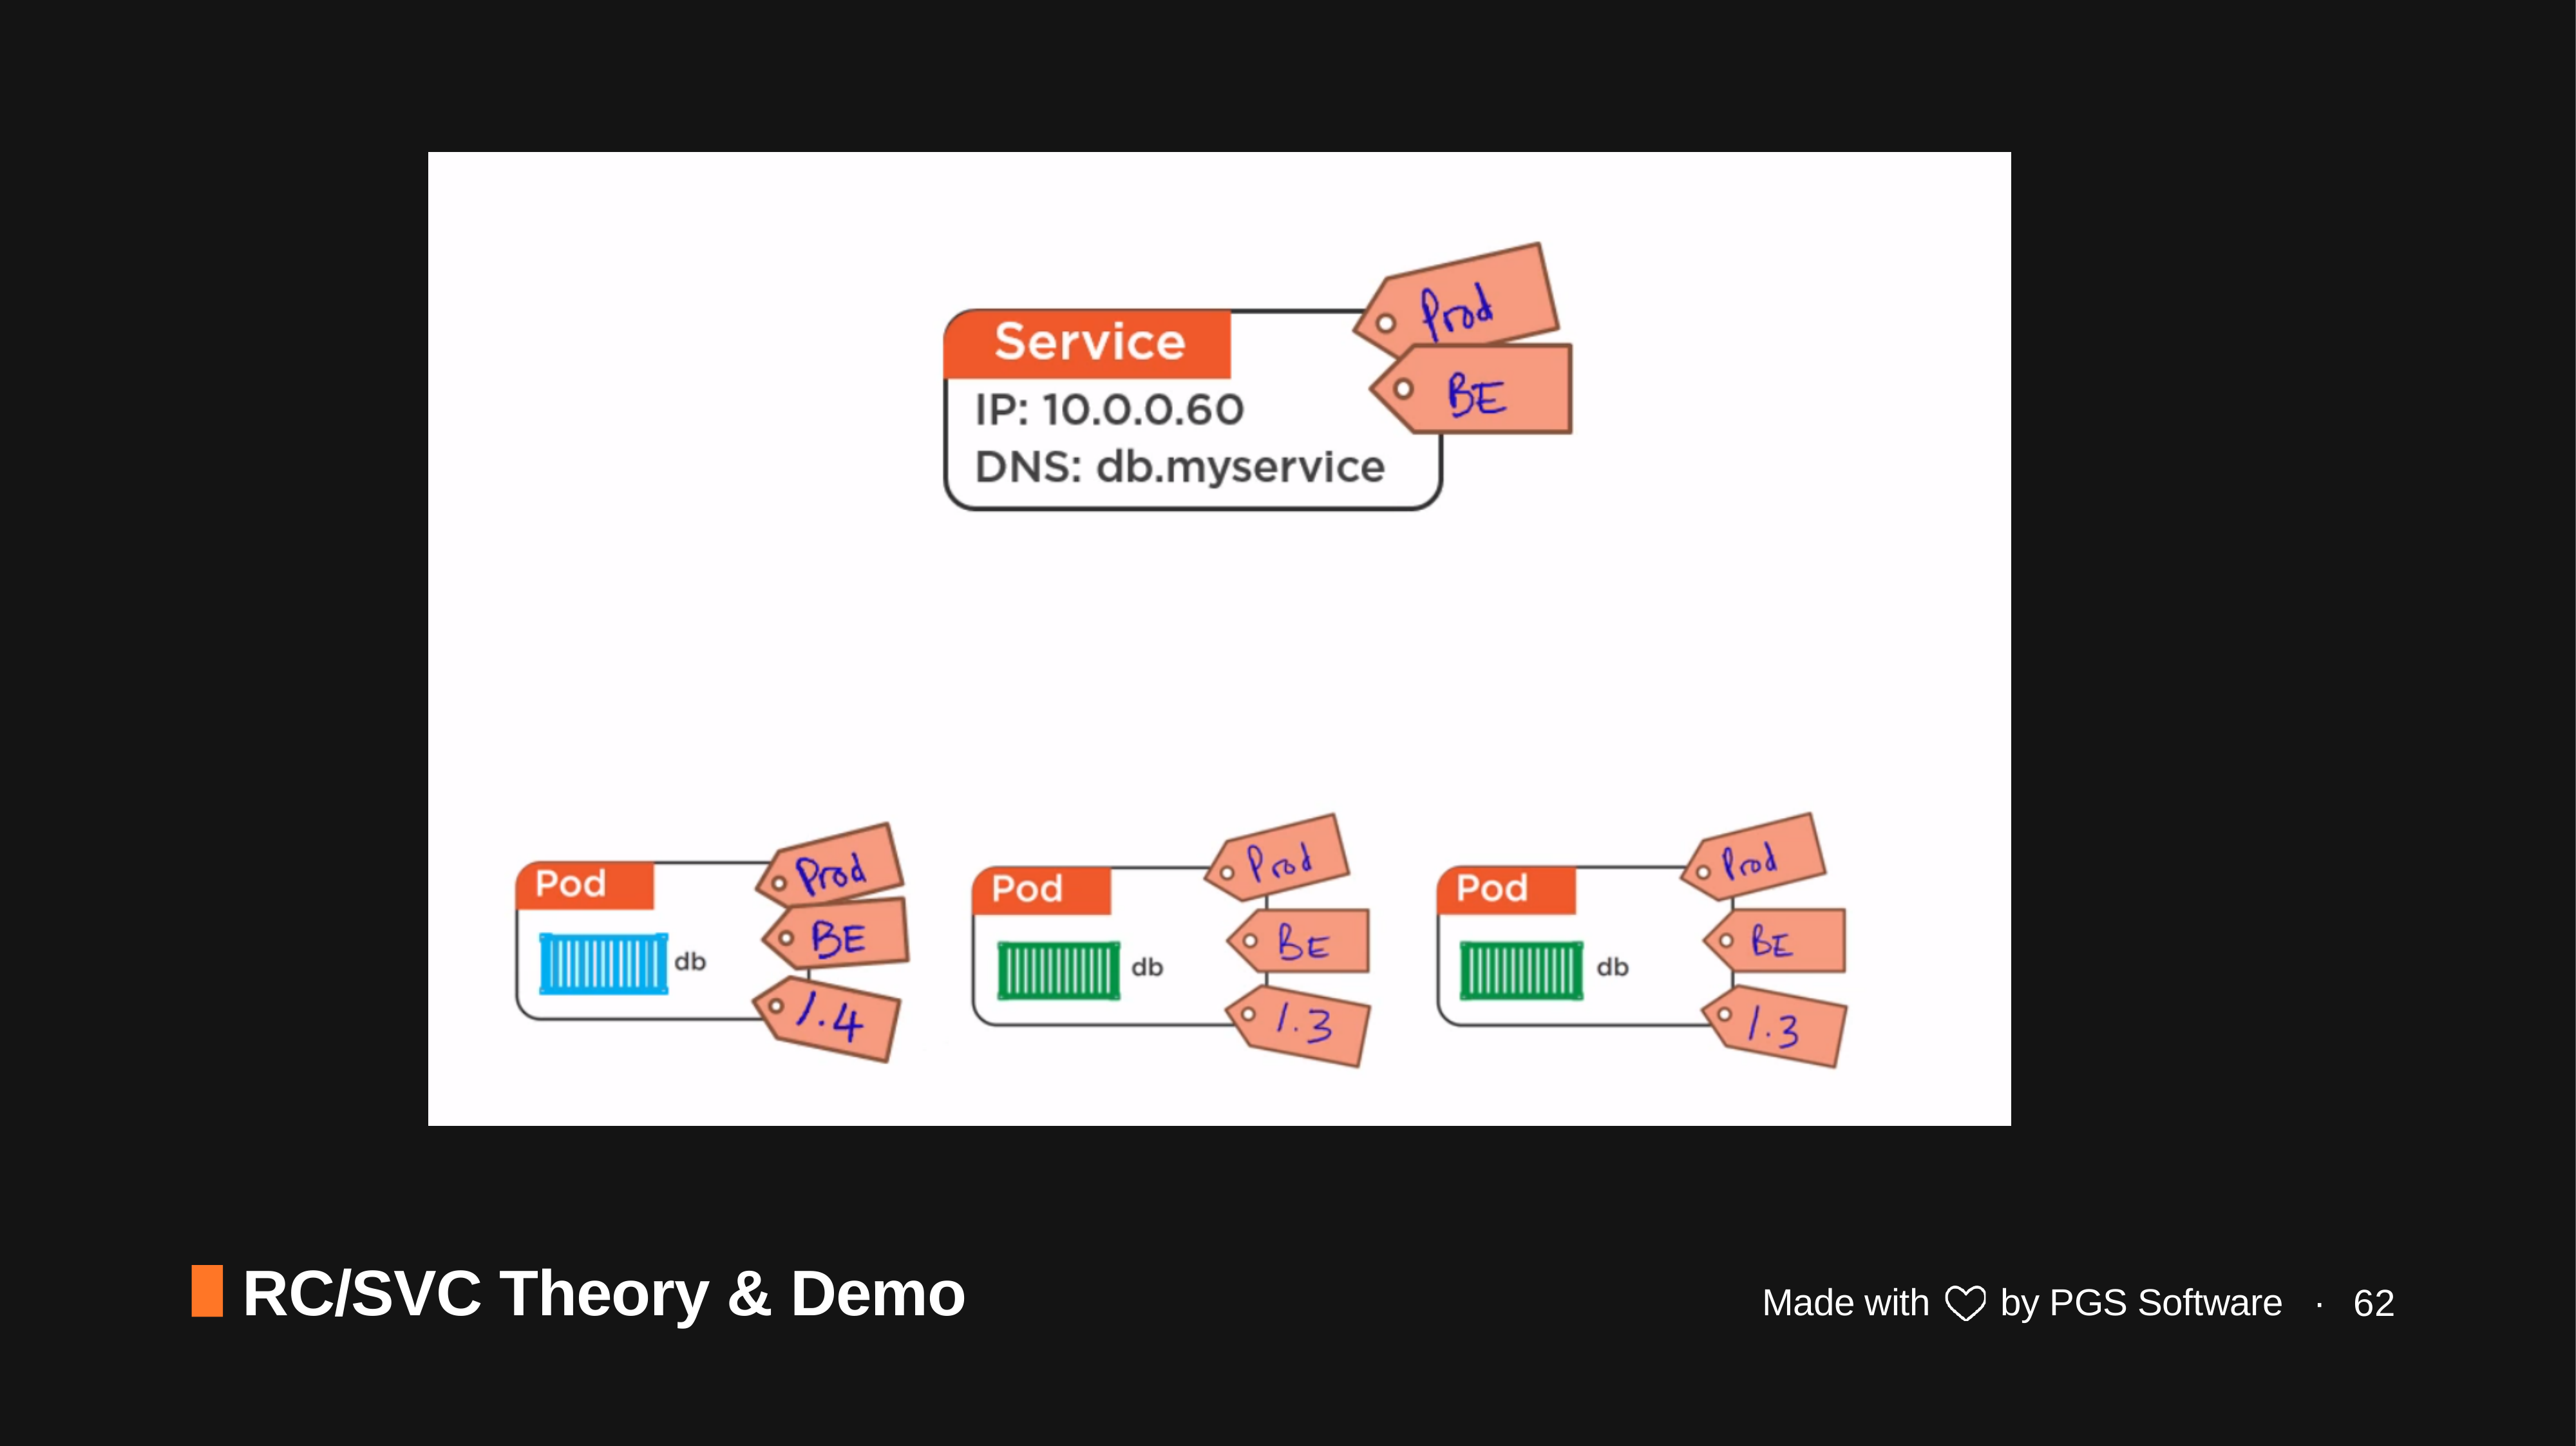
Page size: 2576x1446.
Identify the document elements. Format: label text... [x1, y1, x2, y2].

picture [428, 152, 2011, 1127]
slide_number 62 [2344, 1274, 2427, 1329]
list RC/SVC Theory & Demo [233, 1246, 1494, 1334]
